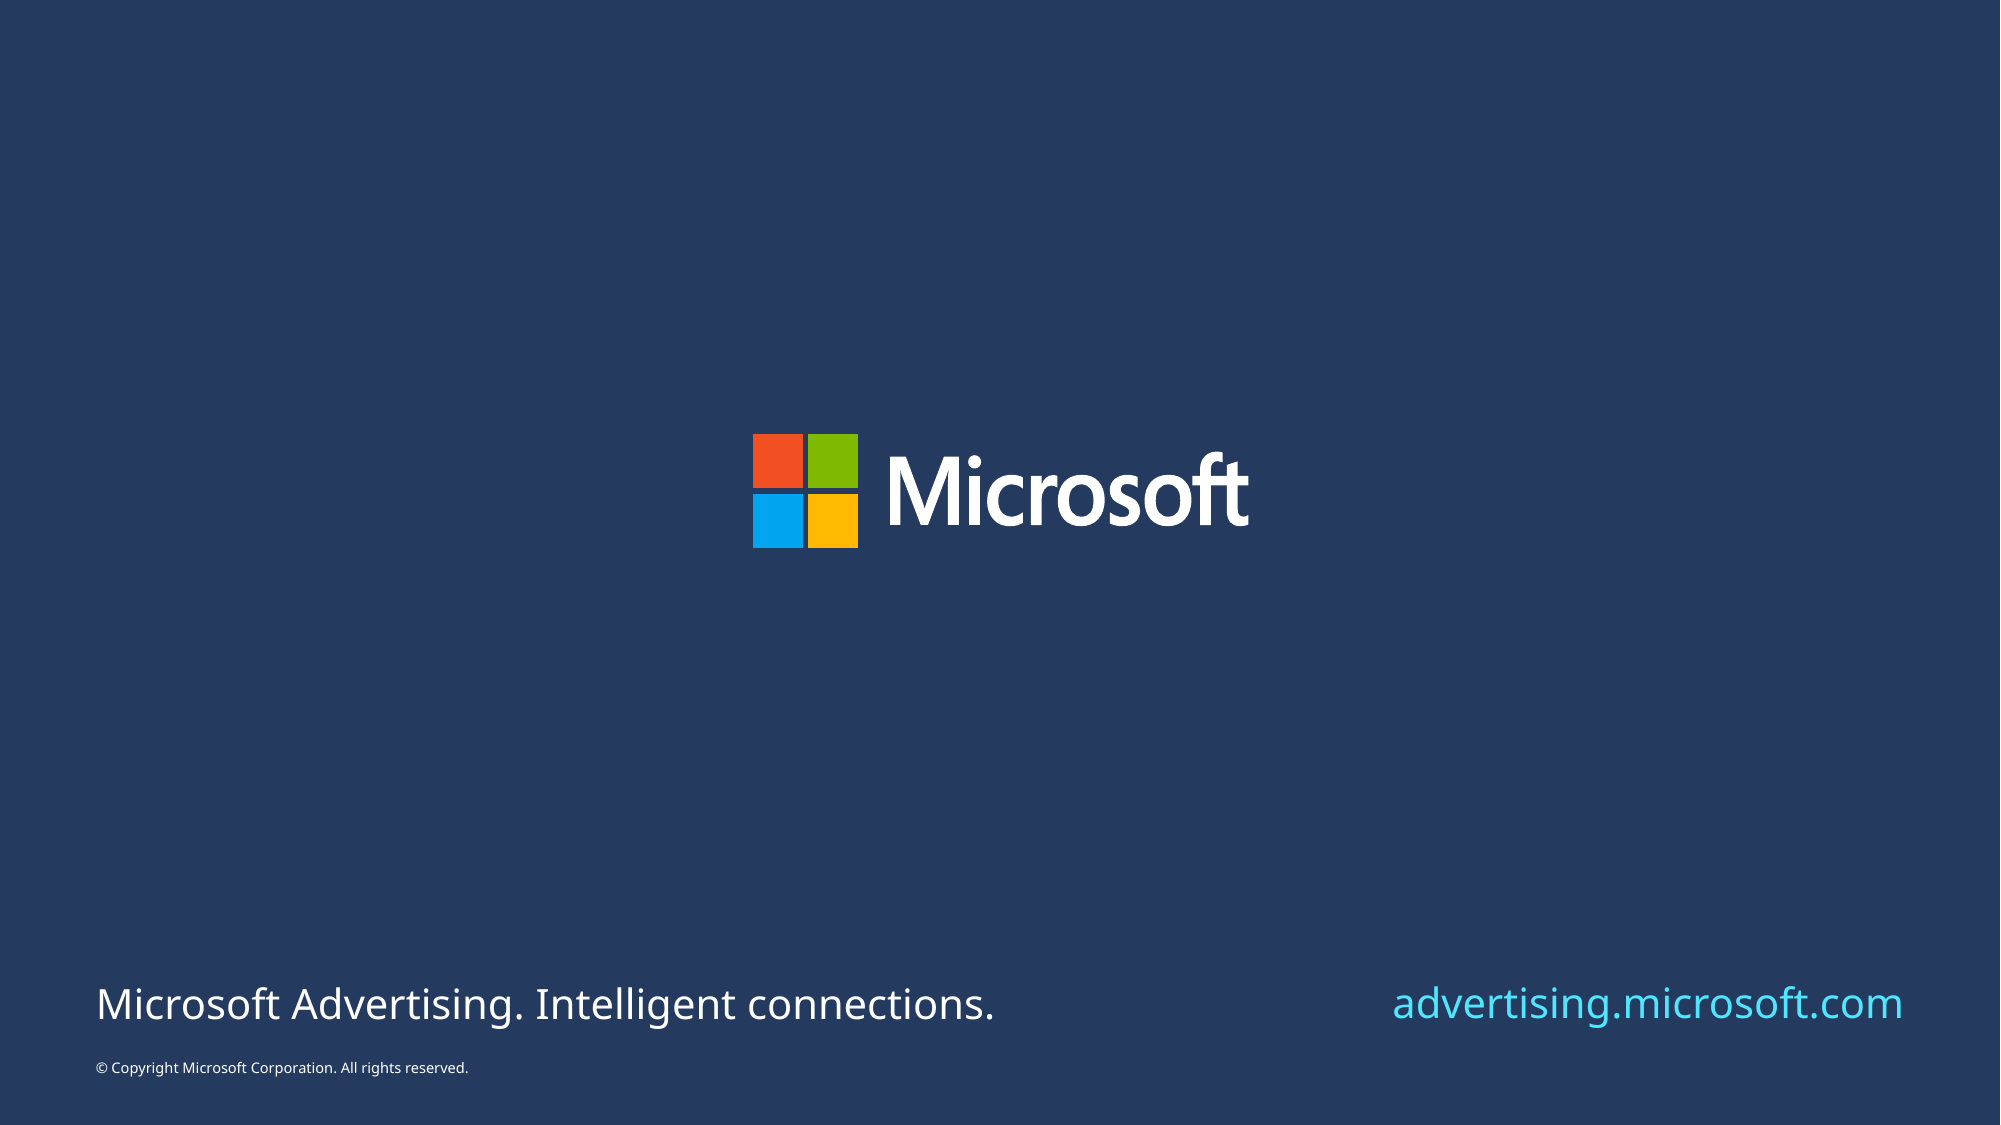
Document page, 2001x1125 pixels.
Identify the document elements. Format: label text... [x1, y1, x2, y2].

text_box advertising.microsoft.com [1257, 978, 1905, 1029]
